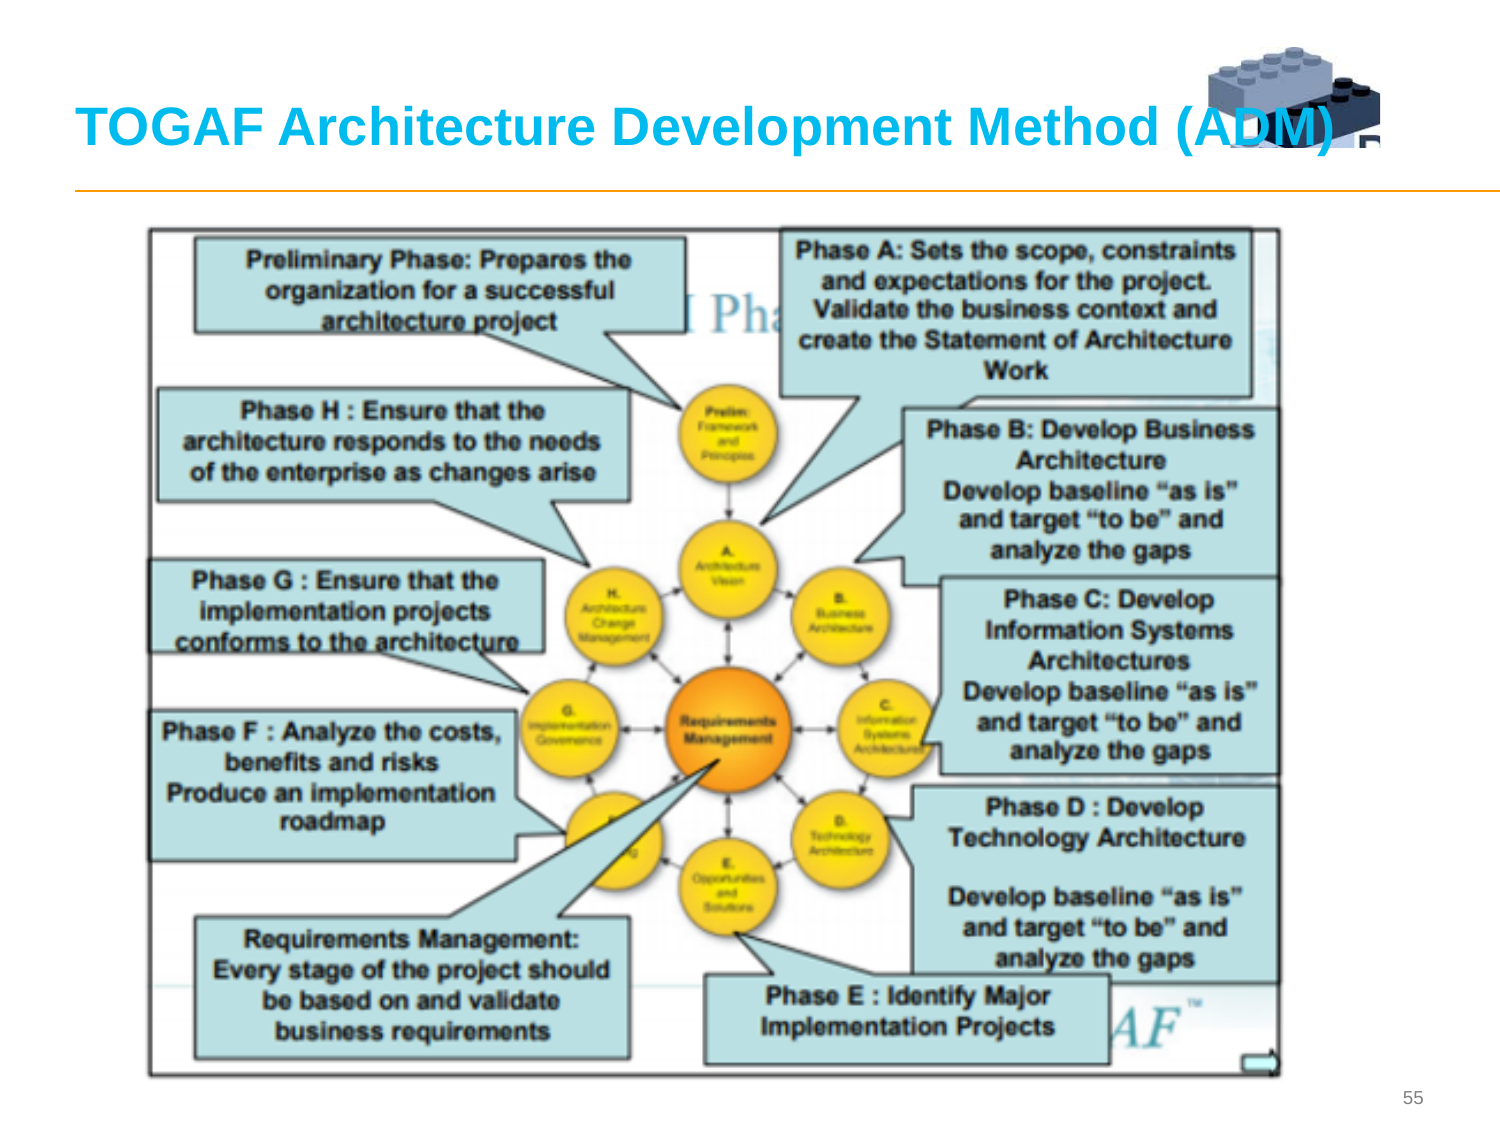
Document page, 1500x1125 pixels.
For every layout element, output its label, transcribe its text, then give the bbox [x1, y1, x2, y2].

title TOGAF Architecture Development Method (ADM) [75, 27, 1422, 157]
picture [137, 219, 1288, 1092]
